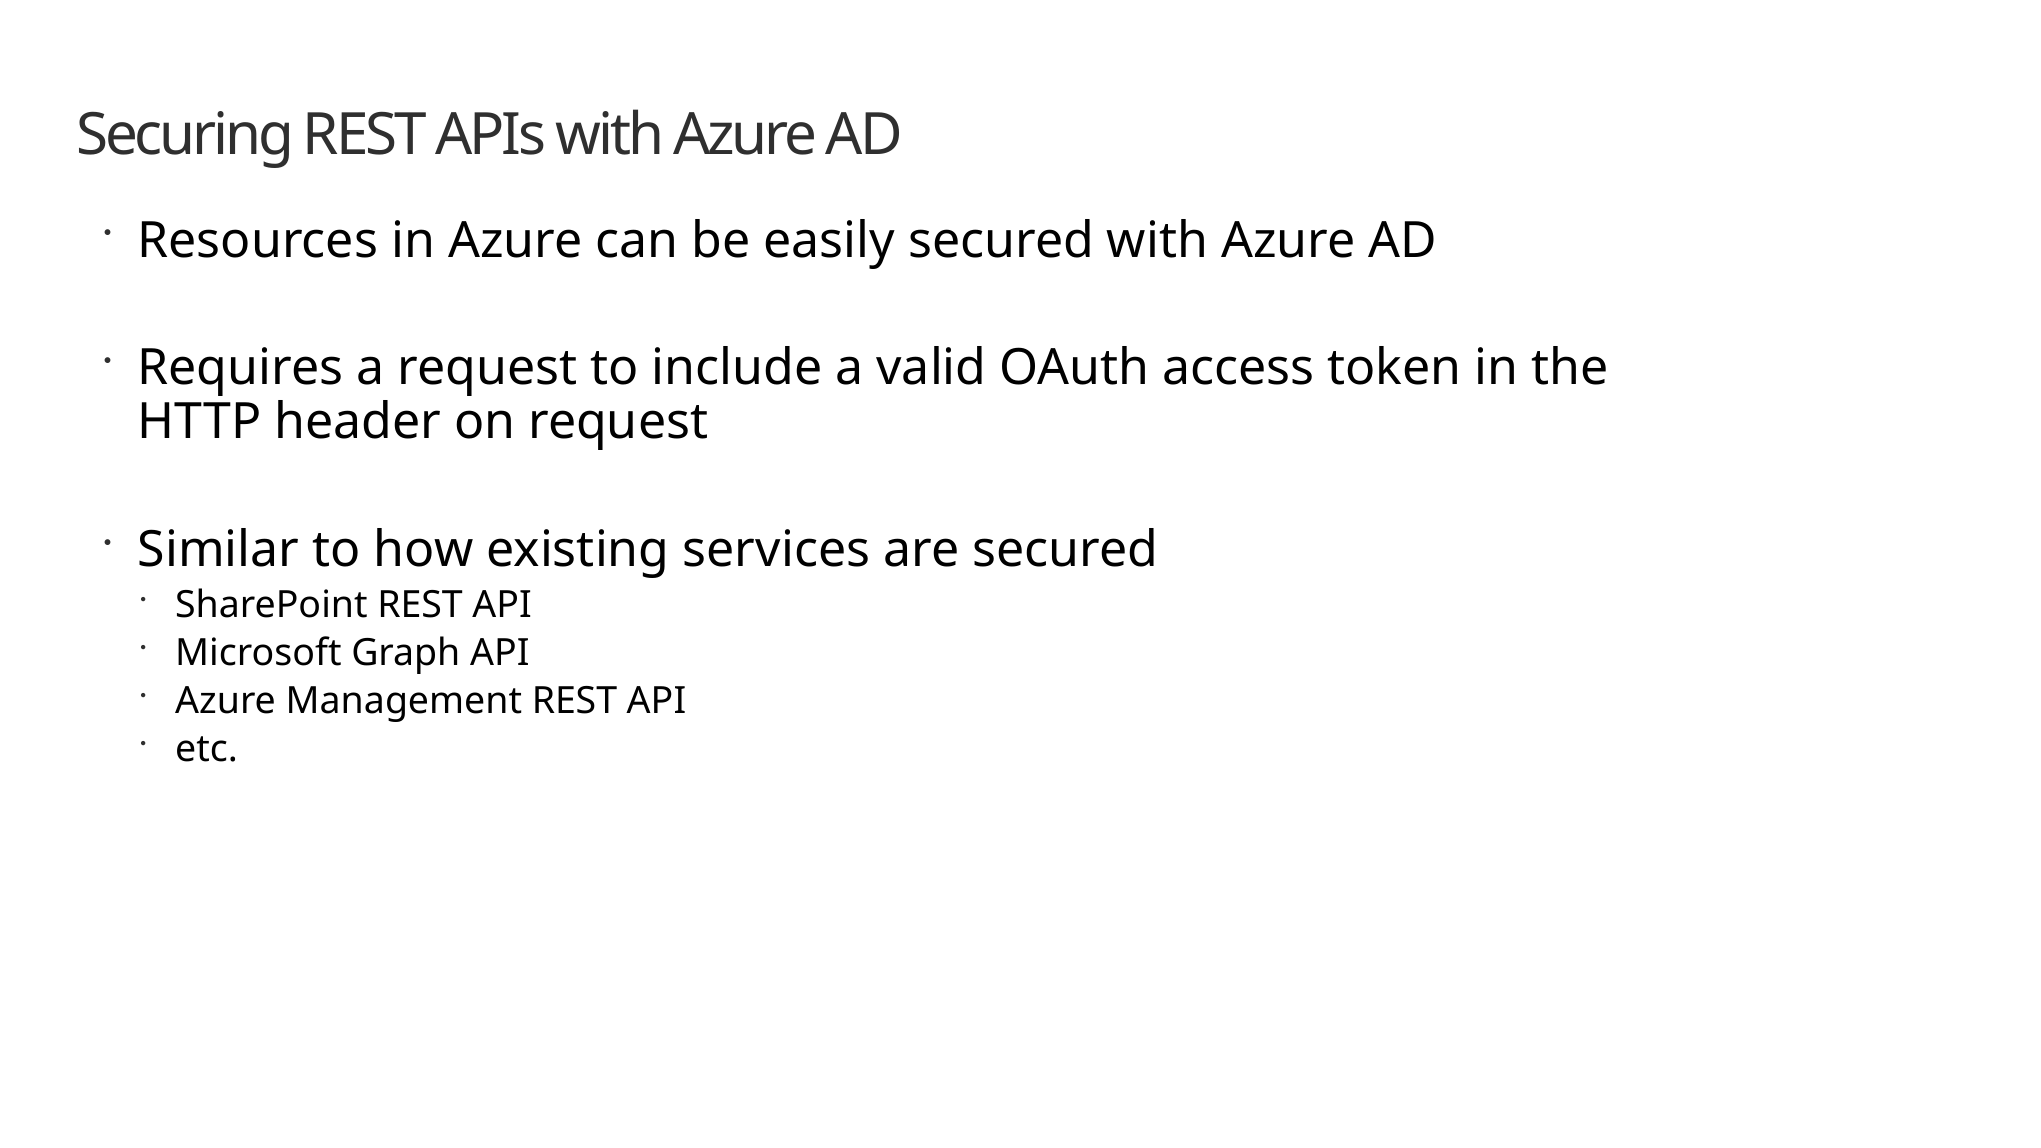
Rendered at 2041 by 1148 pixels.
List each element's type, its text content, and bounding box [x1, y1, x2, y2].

list Resources in Azure can be easily secured with Azure AD Requires a request to include a valid OAuth access token in the HTTP header on request Similar to how existing services are secured SharePoint REST API Microsoft Graph API Azure Management REST API etc. [76, 198, 1975, 805]
title Securing REST APIs with Azure AD [76, 103, 1975, 172]
